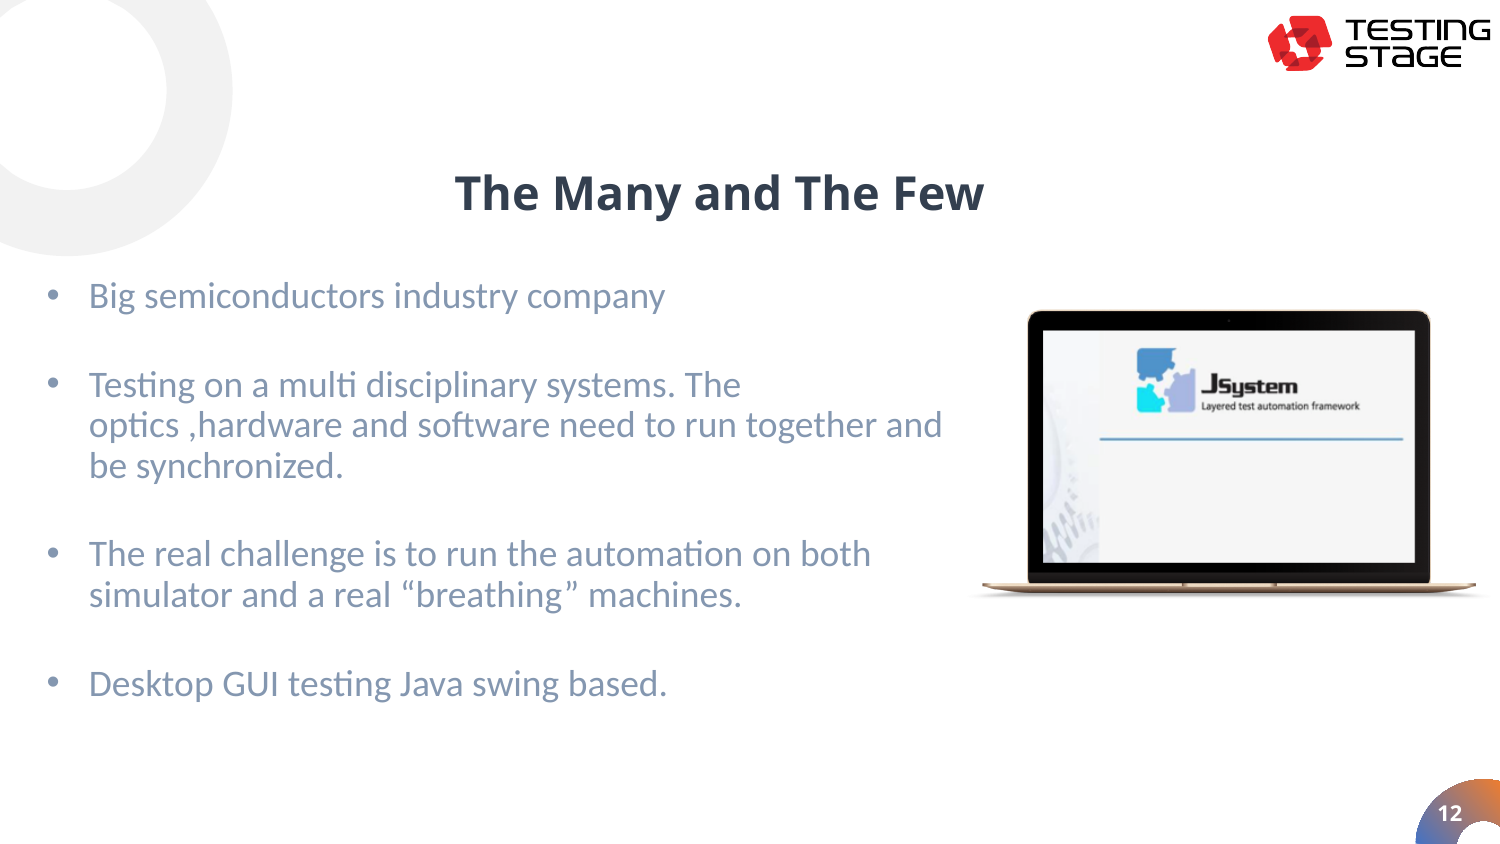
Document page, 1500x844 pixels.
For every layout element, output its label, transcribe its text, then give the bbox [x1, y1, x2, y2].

list Big semiconductors industry company Testing on a multi disciplinary systems. The optics ,hardware and software need to run together and be synchronized. The real challenge is to run the automation on both simulator and a real “breathing” machines. Desktop GUI testing Java swing based. [31, 268, 944, 729]
list The Many and The Few [145, 162, 1294, 229]
picture [1254, 0, 1500, 91]
picture [944, 186, 1494, 736]
